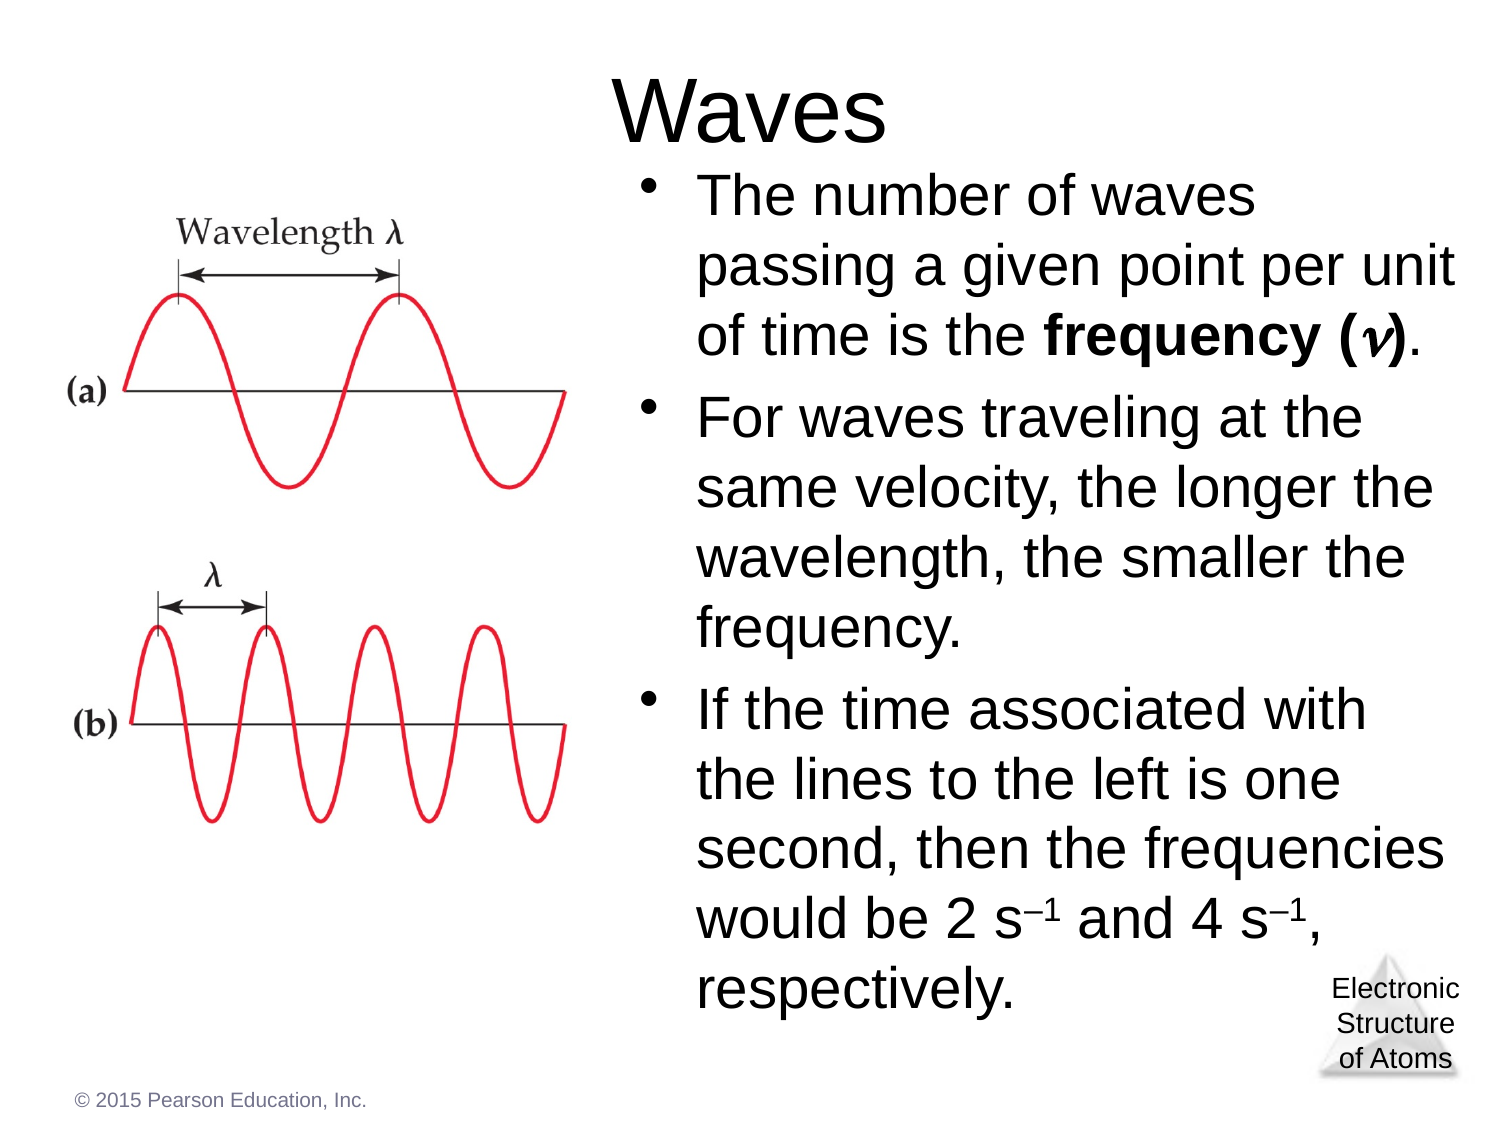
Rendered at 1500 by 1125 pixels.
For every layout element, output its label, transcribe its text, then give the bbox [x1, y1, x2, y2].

list The number of waves passing a given point per unit of time is the frequency (). For waves traveling at the same velocity, the longer the wavelength, the smaller the frequency. If the time associated with the lines to the left is one second, then the frequencies would be 2 s–1 and 4 s–1, respectively. [624, 149, 1475, 1038]
picture [62, 211, 573, 825]
title Waves [0, 12, 1500, 200]
picture [1275, 899, 1500, 1125]
